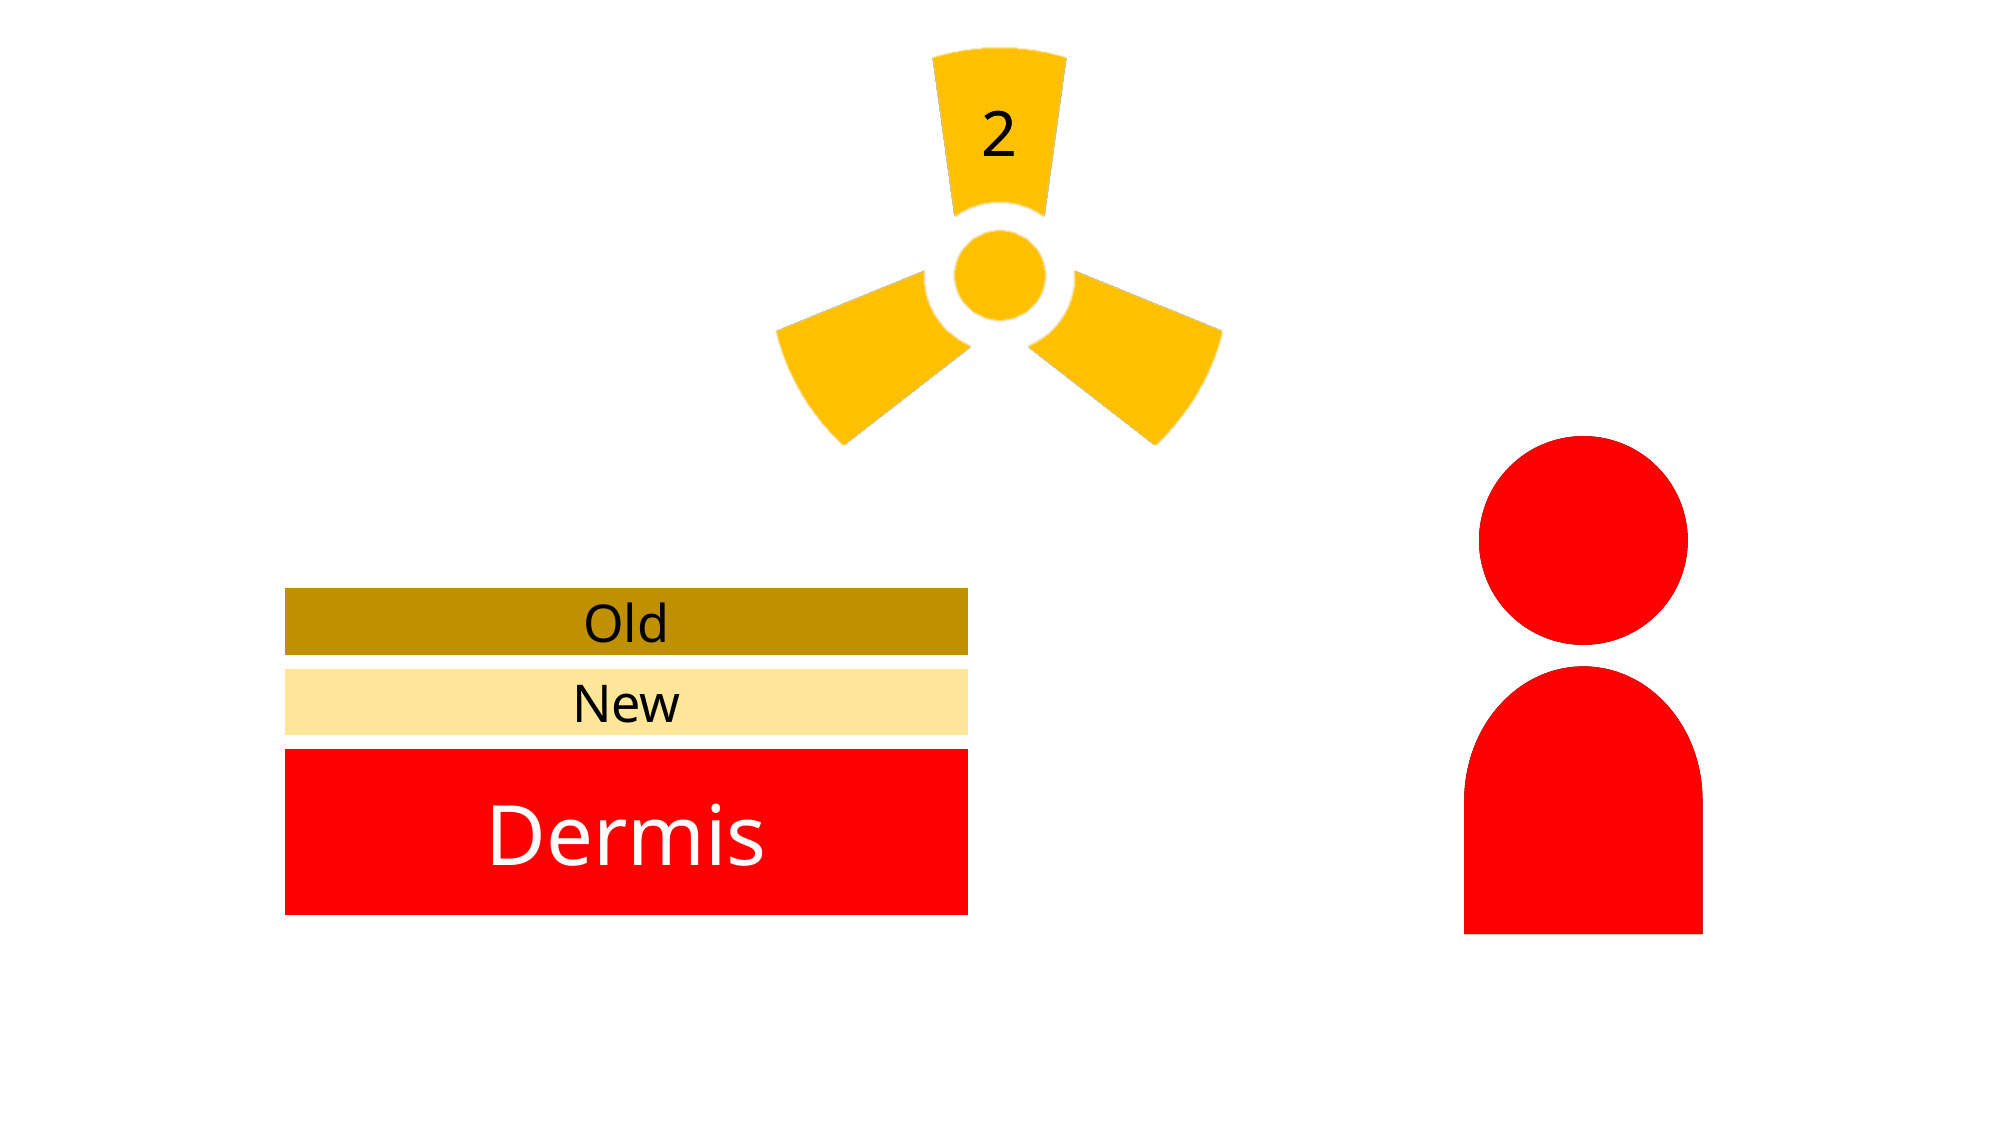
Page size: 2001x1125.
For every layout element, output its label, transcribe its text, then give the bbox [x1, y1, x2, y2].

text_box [966, 86, 1032, 178]
text_box [1479, 436, 1688, 645]
text_box New [285, 669, 968, 735]
picture [732, 10, 1267, 544]
text_box Dermis [285, 749, 968, 915]
text_box [1464, 666, 1703, 935]
text_box Old [285, 588, 968, 655]
